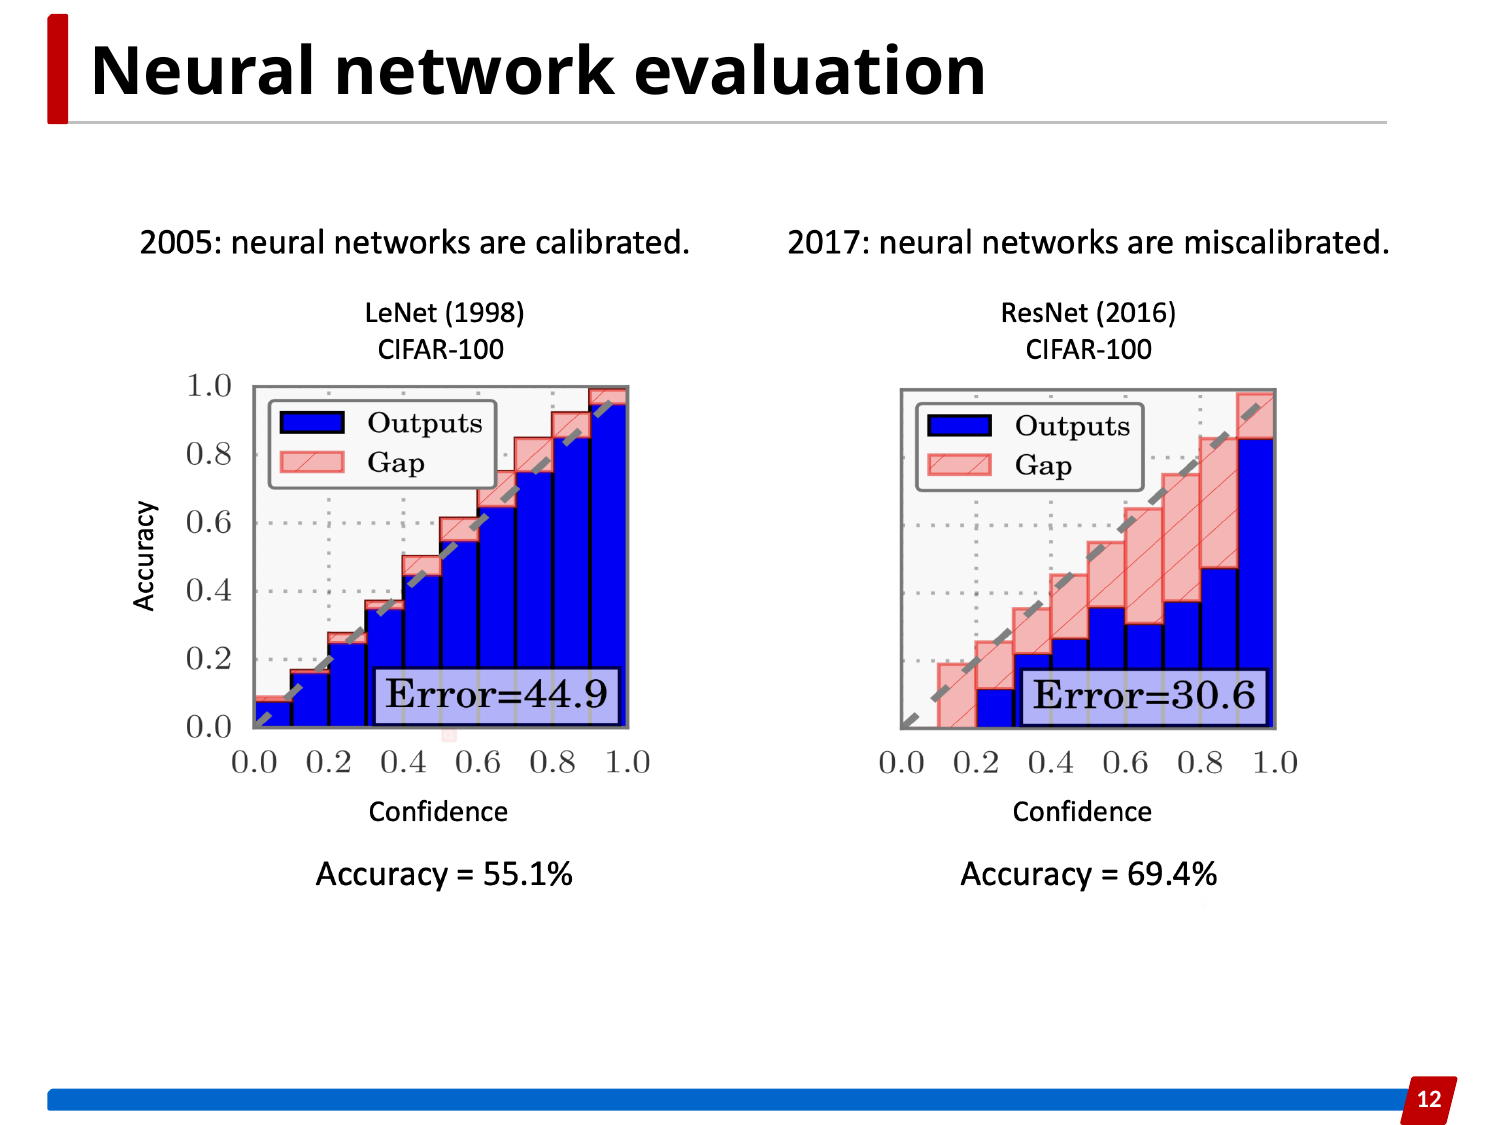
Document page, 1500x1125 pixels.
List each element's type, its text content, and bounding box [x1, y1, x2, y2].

slide_number 12 [1365, 1075, 1493, 1125]
picture [93, 217, 1407, 907]
title Neural network evaluation [74, 34, 1425, 102]
